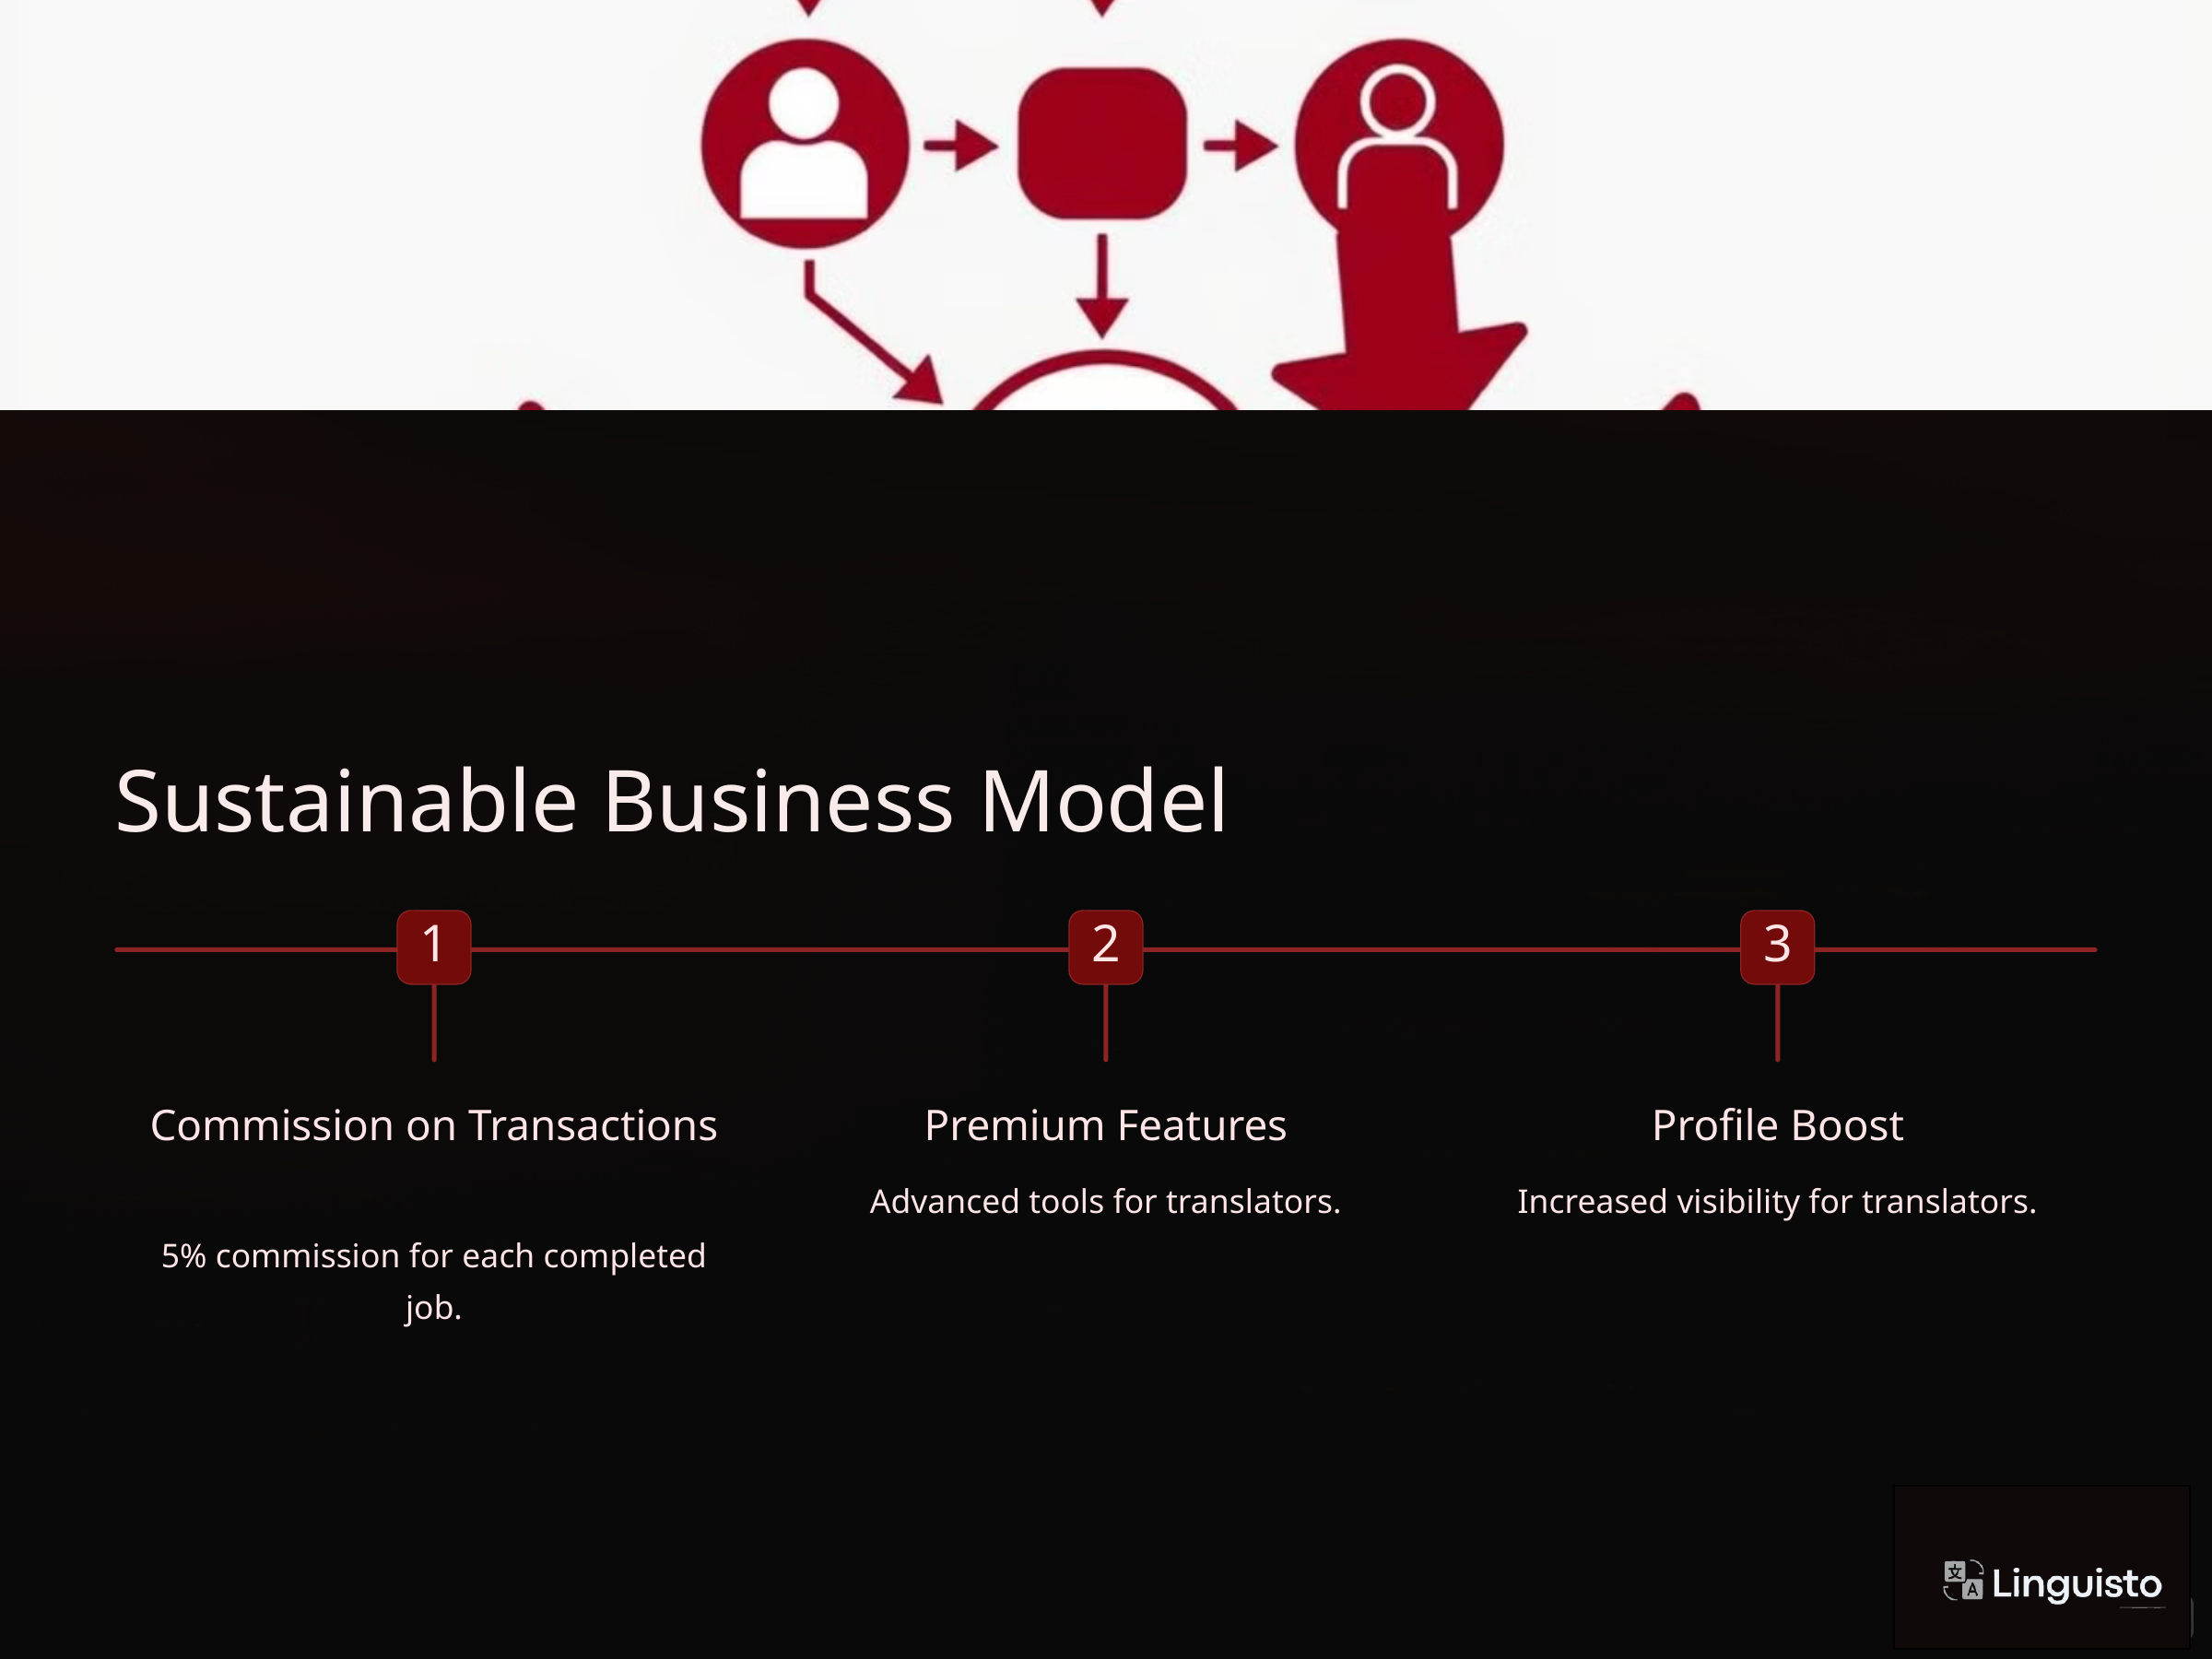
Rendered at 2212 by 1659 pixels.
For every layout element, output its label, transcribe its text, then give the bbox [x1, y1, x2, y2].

text_box [1143, 947, 1740, 952]
text_box [1740, 910, 1815, 984]
picture [0, 0, 2212, 410]
text_box [1068, 910, 1143, 984]
text_box Premium Features [866, 1094, 1346, 1149]
text_box [396, 910, 472, 984]
text_box [1103, 984, 1109, 1063]
text_box Sustainable Business Model [114, 741, 1547, 850]
text_box 3 [1755, 921, 1801, 973]
text_box Advanced tools for translators. [818, 1168, 1394, 1221]
picture [1861, 1403, 2212, 1659]
text_box 5% commission for each completed job. [147, 1222, 722, 1327]
text_box [114, 947, 397, 952]
text_box Commission on Transactions [147, 1094, 722, 1203]
text_box Profile Boost [1562, 1094, 1994, 1149]
text_box [472, 947, 1068, 952]
text_box 1 [418, 921, 450, 973]
text_box Increased visibility for translators. [1490, 1168, 2065, 1221]
text_box 2 [1084, 921, 1128, 973]
text_box [431, 984, 437, 1063]
text_box [1815, 947, 2098, 952]
text_box [1775, 984, 1781, 1063]
